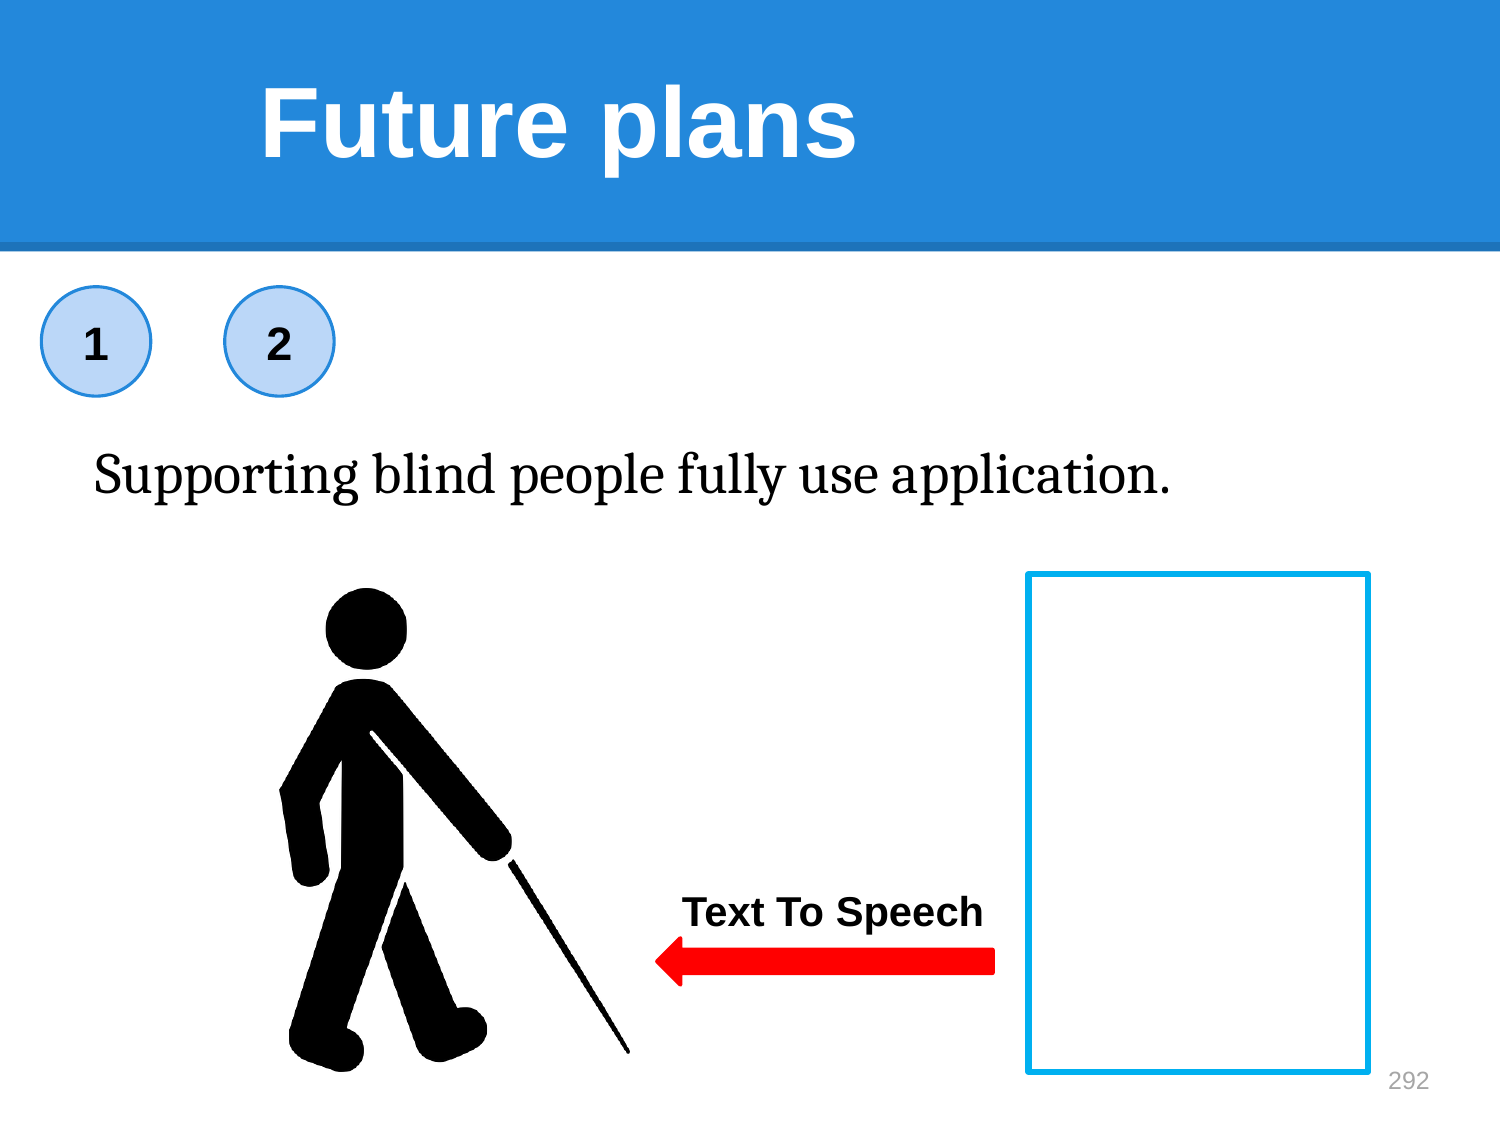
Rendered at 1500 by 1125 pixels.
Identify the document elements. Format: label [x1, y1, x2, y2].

slide_number [1107, 1049, 1446, 1110]
text_box [655, 877, 1000, 987]
picture [279, 588, 631, 1073]
title [248, 76, 1262, 189]
list [79, 420, 1430, 575]
text_box [1026, 572, 1370, 1074]
text_box [41, 286, 151, 397]
text_box [224, 286, 335, 397]
